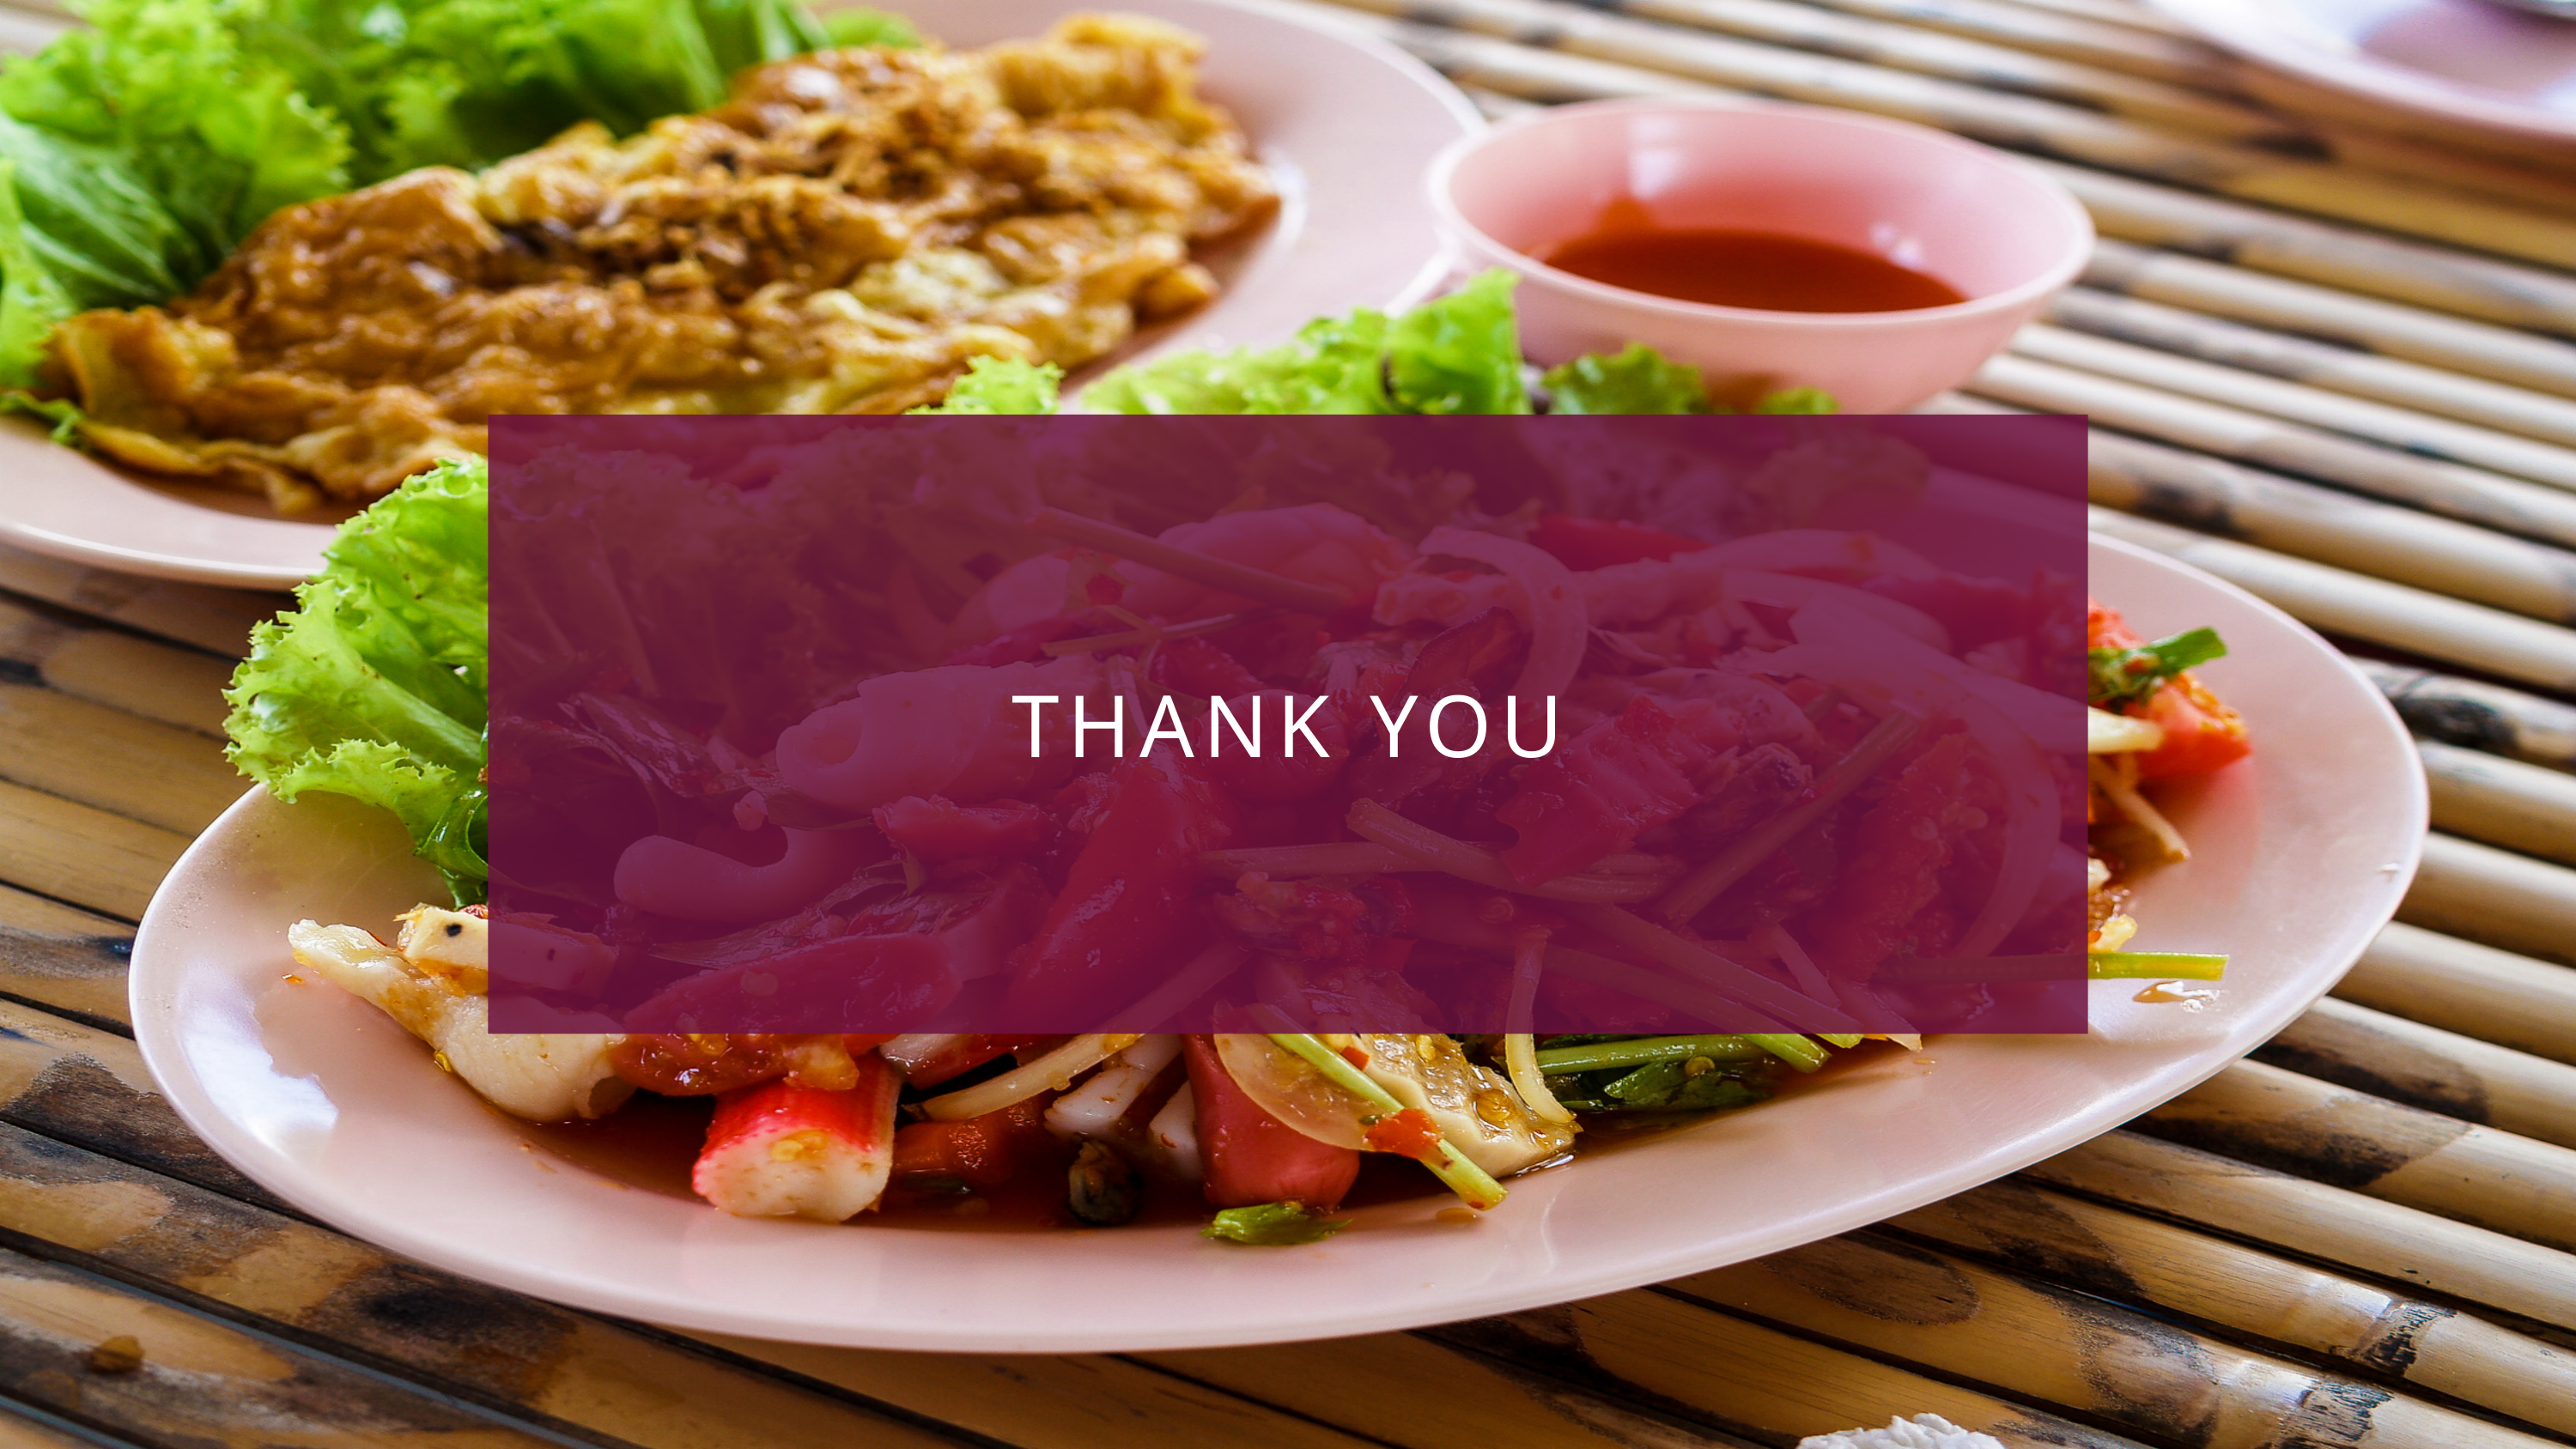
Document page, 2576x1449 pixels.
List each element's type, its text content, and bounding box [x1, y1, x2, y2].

text_box [488, 414, 2088, 1034]
text_box THANK YOU [770, 671, 1806, 775]
picture [0, 0, 2576, 1449]
